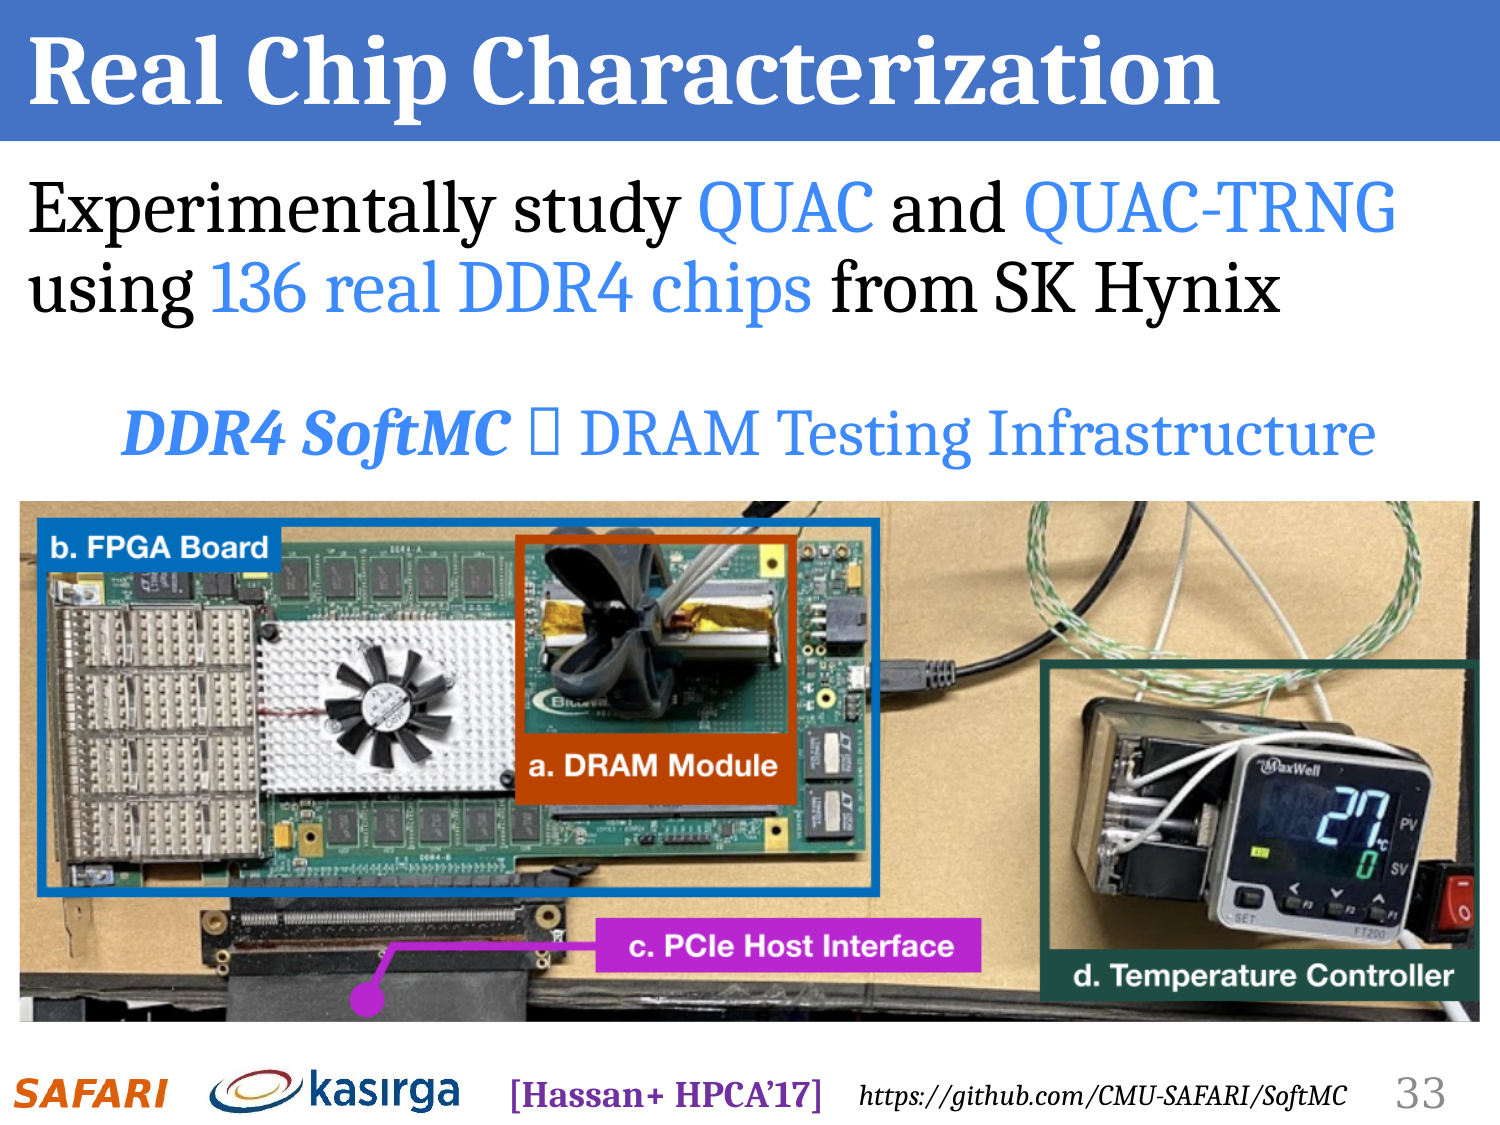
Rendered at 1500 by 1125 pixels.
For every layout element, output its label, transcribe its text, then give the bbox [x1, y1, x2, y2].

text_box [12, 133, 1487, 1050]
text_box https://github.com/CMU-SAFARI/SoftMC [840, 1068, 1492, 1119]
text_box [Hassan+ HPCA’17] [493, 1062, 840, 1123]
picture [12, 1070, 173, 1117]
title Real Chip Characterization [12, 1, 1487, 127]
picture [19, 501, 1480, 1121]
